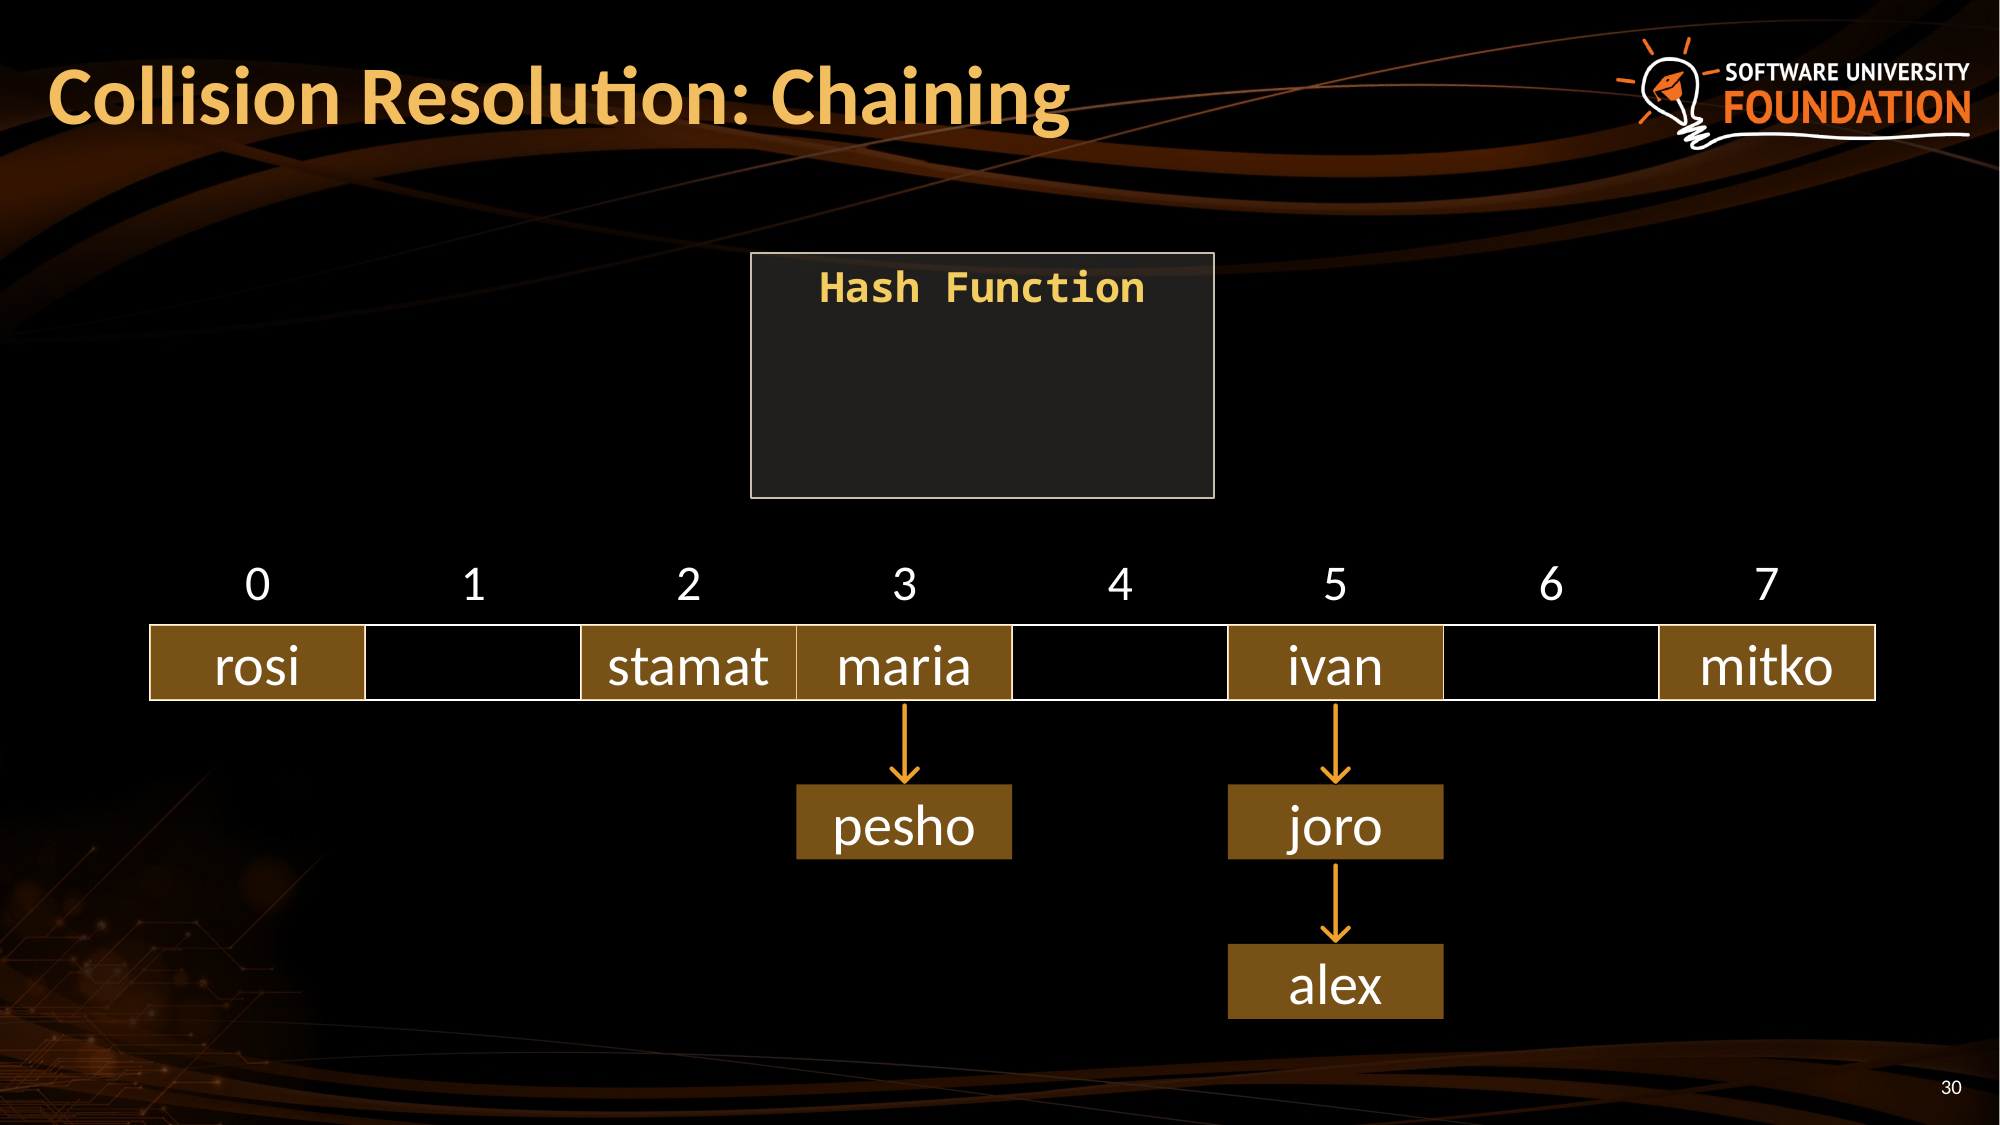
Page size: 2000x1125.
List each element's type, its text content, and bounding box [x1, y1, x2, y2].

table_header 1 [365, 550, 581, 624]
table_header 7 [1659, 550, 1875, 624]
text_box mitko [1658, 624, 1875, 700]
table_header 6 [1443, 550, 1659, 624]
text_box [751, 252, 1214, 499]
text_box rosi [149, 624, 366, 700]
table_cell [1013, 626, 1227, 699]
table_header 3 [797, 550, 1012, 624]
picture [0, 0, 2000, 1125]
table_header 2 [581, 550, 797, 624]
title Collision Resolution: Chaining [30, 6, 1602, 189]
slide_number 30 [1897, 1070, 1968, 1103]
text_box stamat [581, 624, 797, 700]
table_header 0 [150, 550, 365, 624]
text_box maria [797, 624, 1013, 700]
text_box alex [1227, 943, 1444, 1019]
table_header 5 [1228, 550, 1443, 624]
table_cell [366, 626, 580, 699]
table_header 4 [1012, 550, 1228, 624]
text_box pesho [796, 784, 1013, 860]
text_box joro [1227, 784, 1444, 860]
text_box ivan [1227, 624, 1444, 700]
table_cell [1444, 626, 1658, 699]
